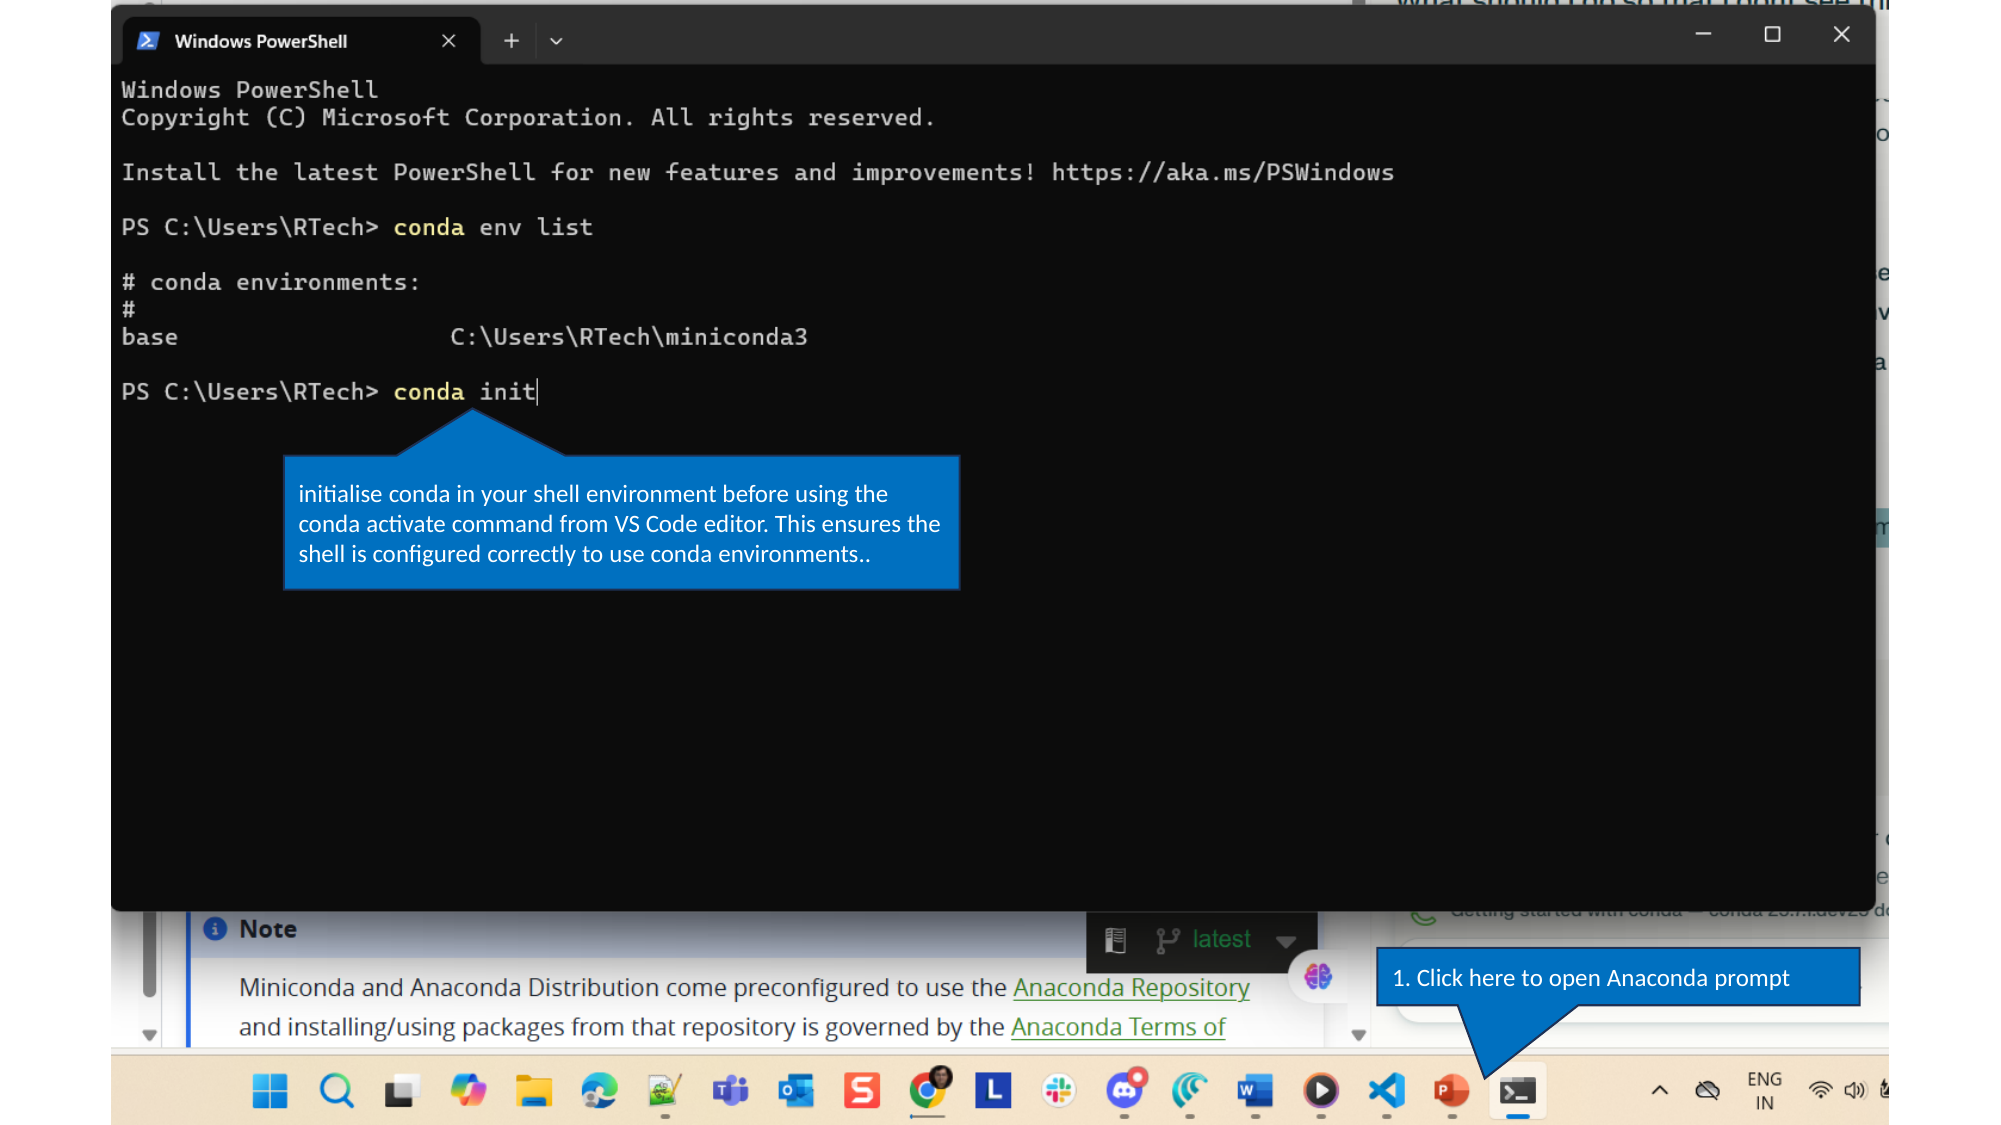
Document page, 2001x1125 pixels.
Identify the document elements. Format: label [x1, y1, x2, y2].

picture [111, 0, 1889, 1125]
